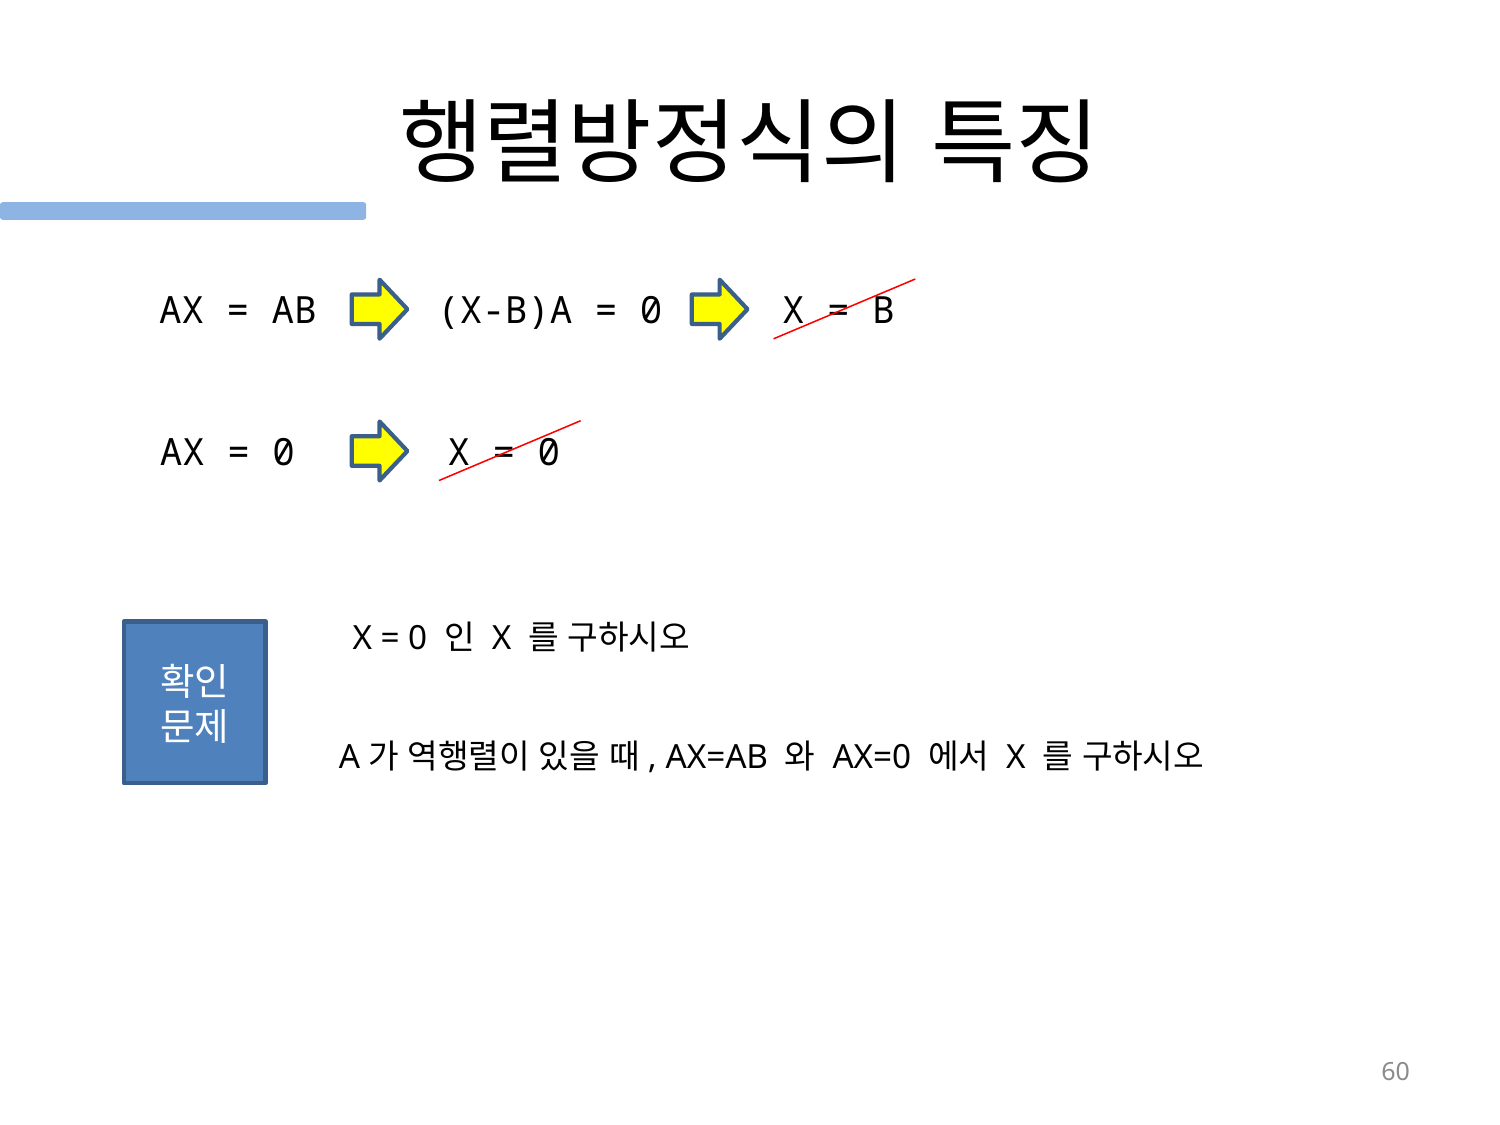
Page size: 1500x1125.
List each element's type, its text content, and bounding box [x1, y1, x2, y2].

text_box [349, 419, 409, 483]
text_box AX = 0 [145, 420, 333, 481]
text_box [0, 200, 369, 222]
text_box (X-B)A = 0 [422, 278, 678, 339]
text_box A가 역행렬이 있을 때, AX=AB 와 AX=0 에서 X 를 구하시오 [324, 727, 1220, 783]
text_box X = 0 [432, 420, 437, 481]
text_box X = B [767, 278, 772, 339]
text_box [349, 277, 409, 341]
text_box [689, 277, 750, 341]
slide_number 60 [1074, 1042, 1425, 1103]
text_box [773, 278, 916, 340]
title 행렬방정식의 특징 [75, 45, 1425, 233]
text_box 확인 문제 [122, 619, 268, 785]
text_box AX = AB [144, 278, 354, 339]
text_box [438, 420, 581, 481]
